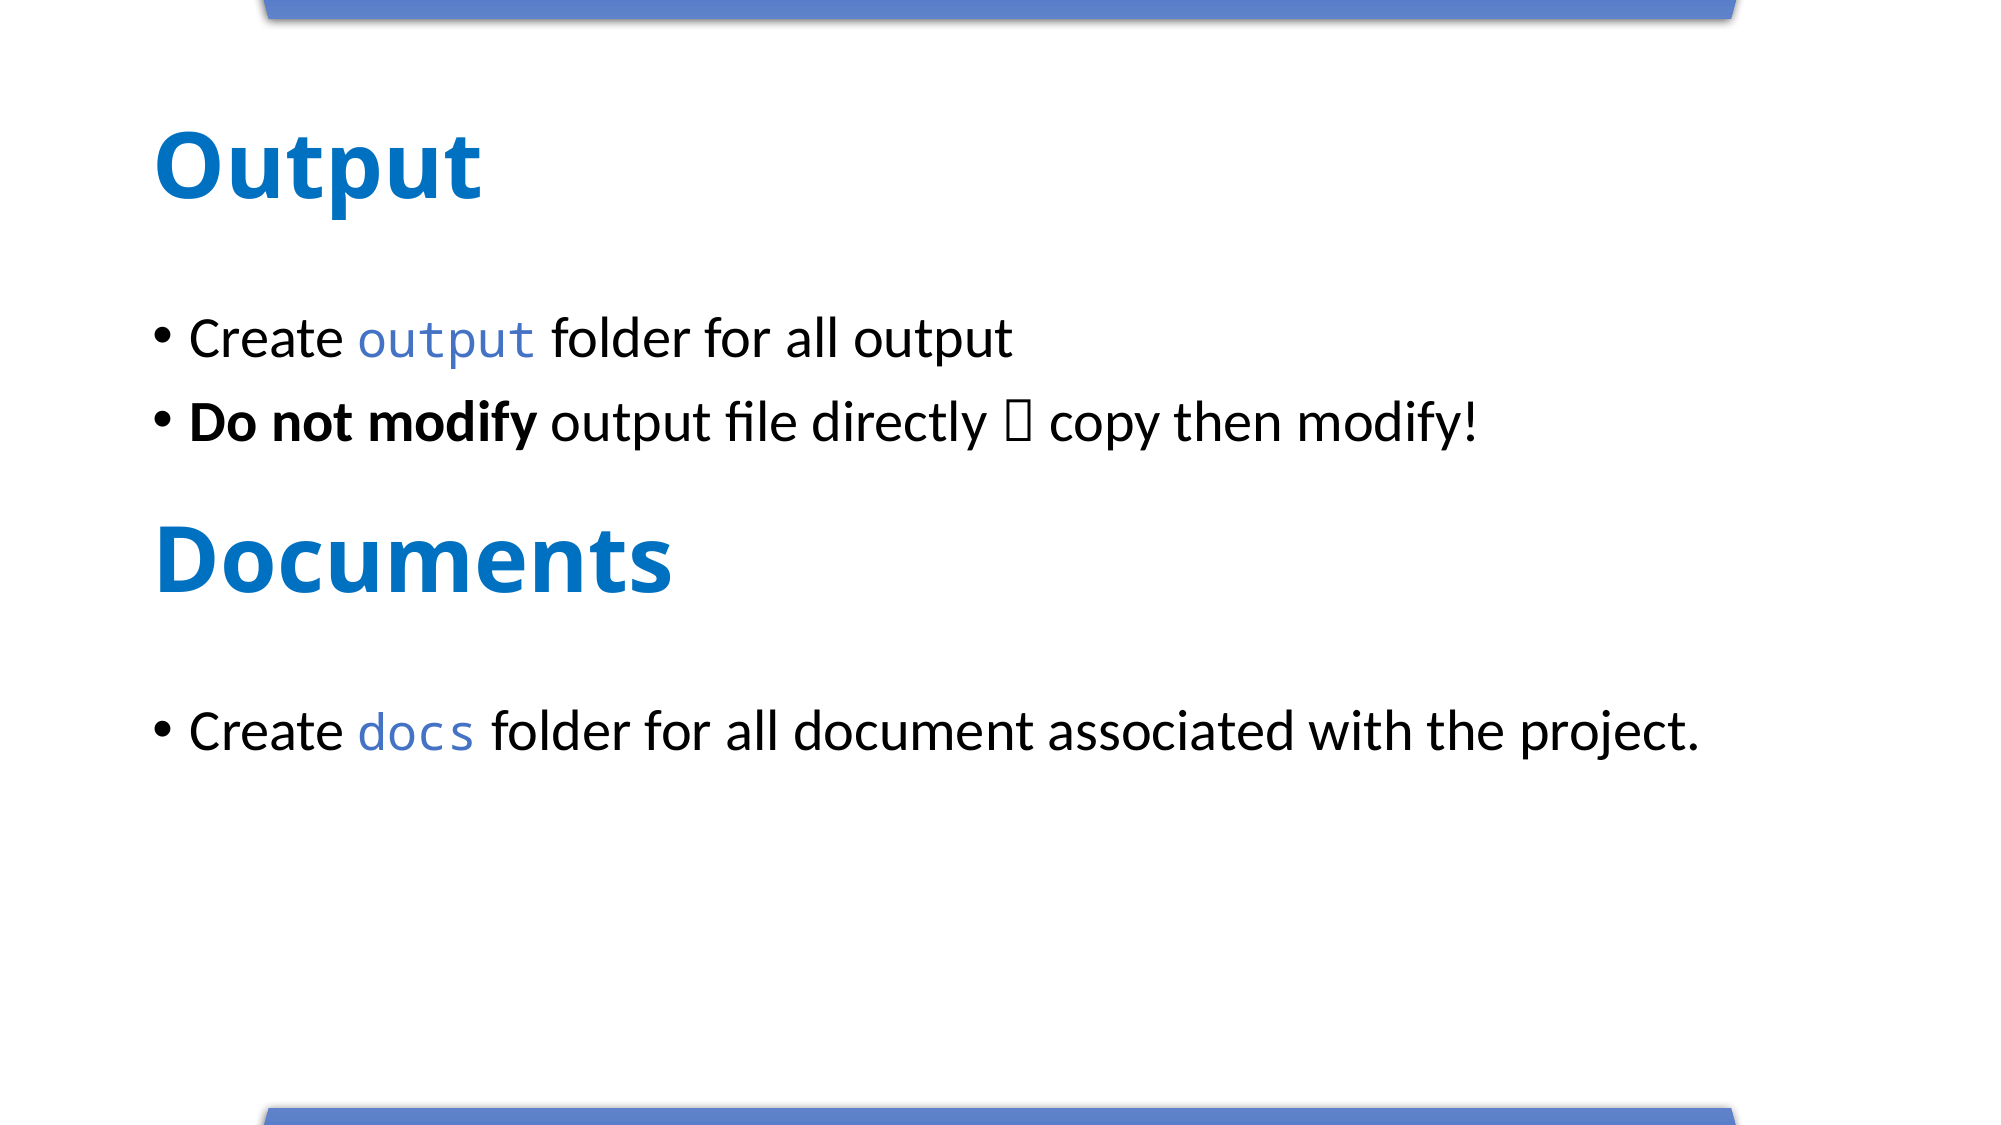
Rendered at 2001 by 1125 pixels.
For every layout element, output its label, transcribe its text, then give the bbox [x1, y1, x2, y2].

text_box Create docs folder for all document associated with the project. [137, 692, 1863, 866]
text_box Documents [137, 453, 1863, 672]
list Create output folder for all output Do not modify output file directly  copy then modify! [137, 299, 1863, 453]
title Output [137, 59, 1863, 278]
